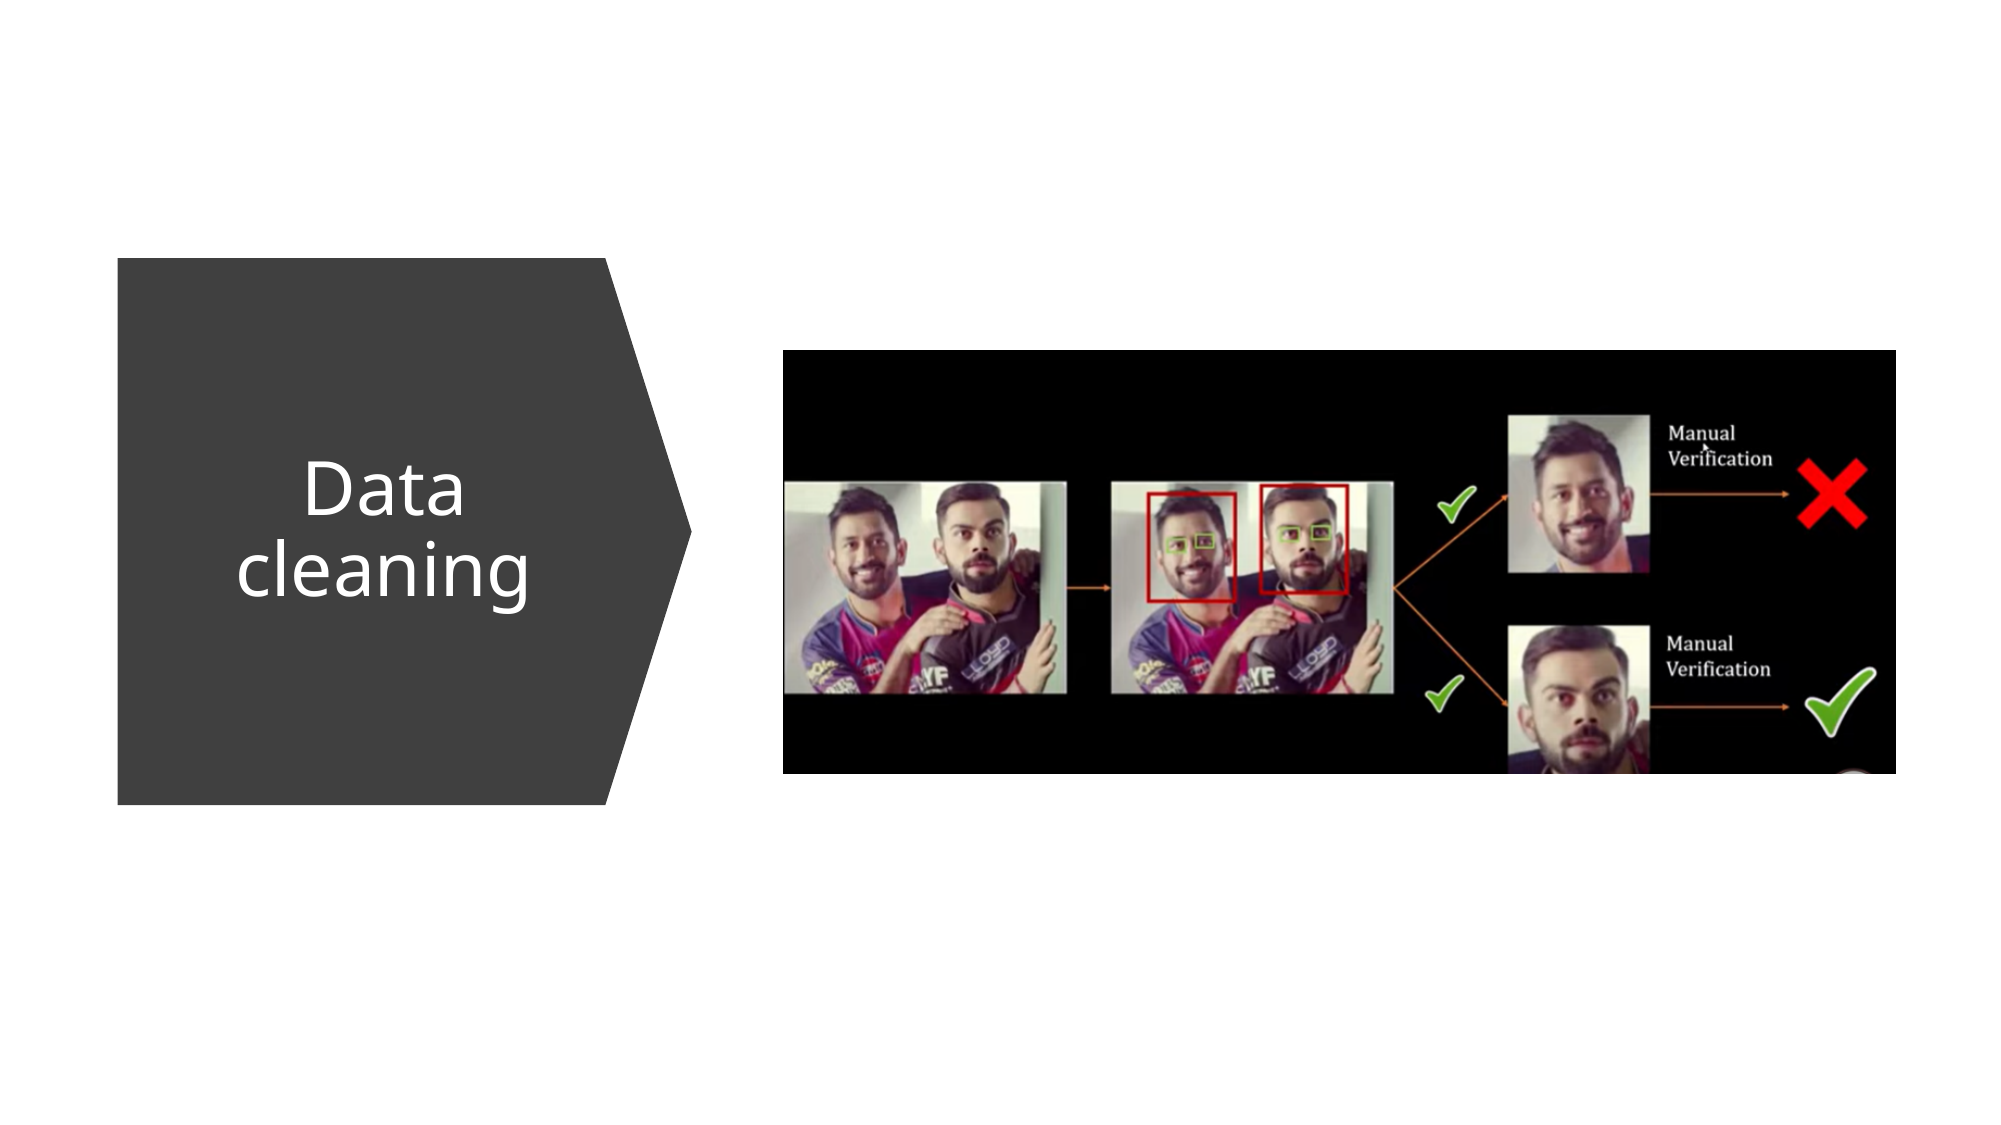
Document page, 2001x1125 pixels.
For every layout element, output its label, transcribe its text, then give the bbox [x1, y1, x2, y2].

text_box [116, 257, 693, 807]
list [783, 350, 1896, 774]
title Data cleaning [168, 322, 601, 741]
